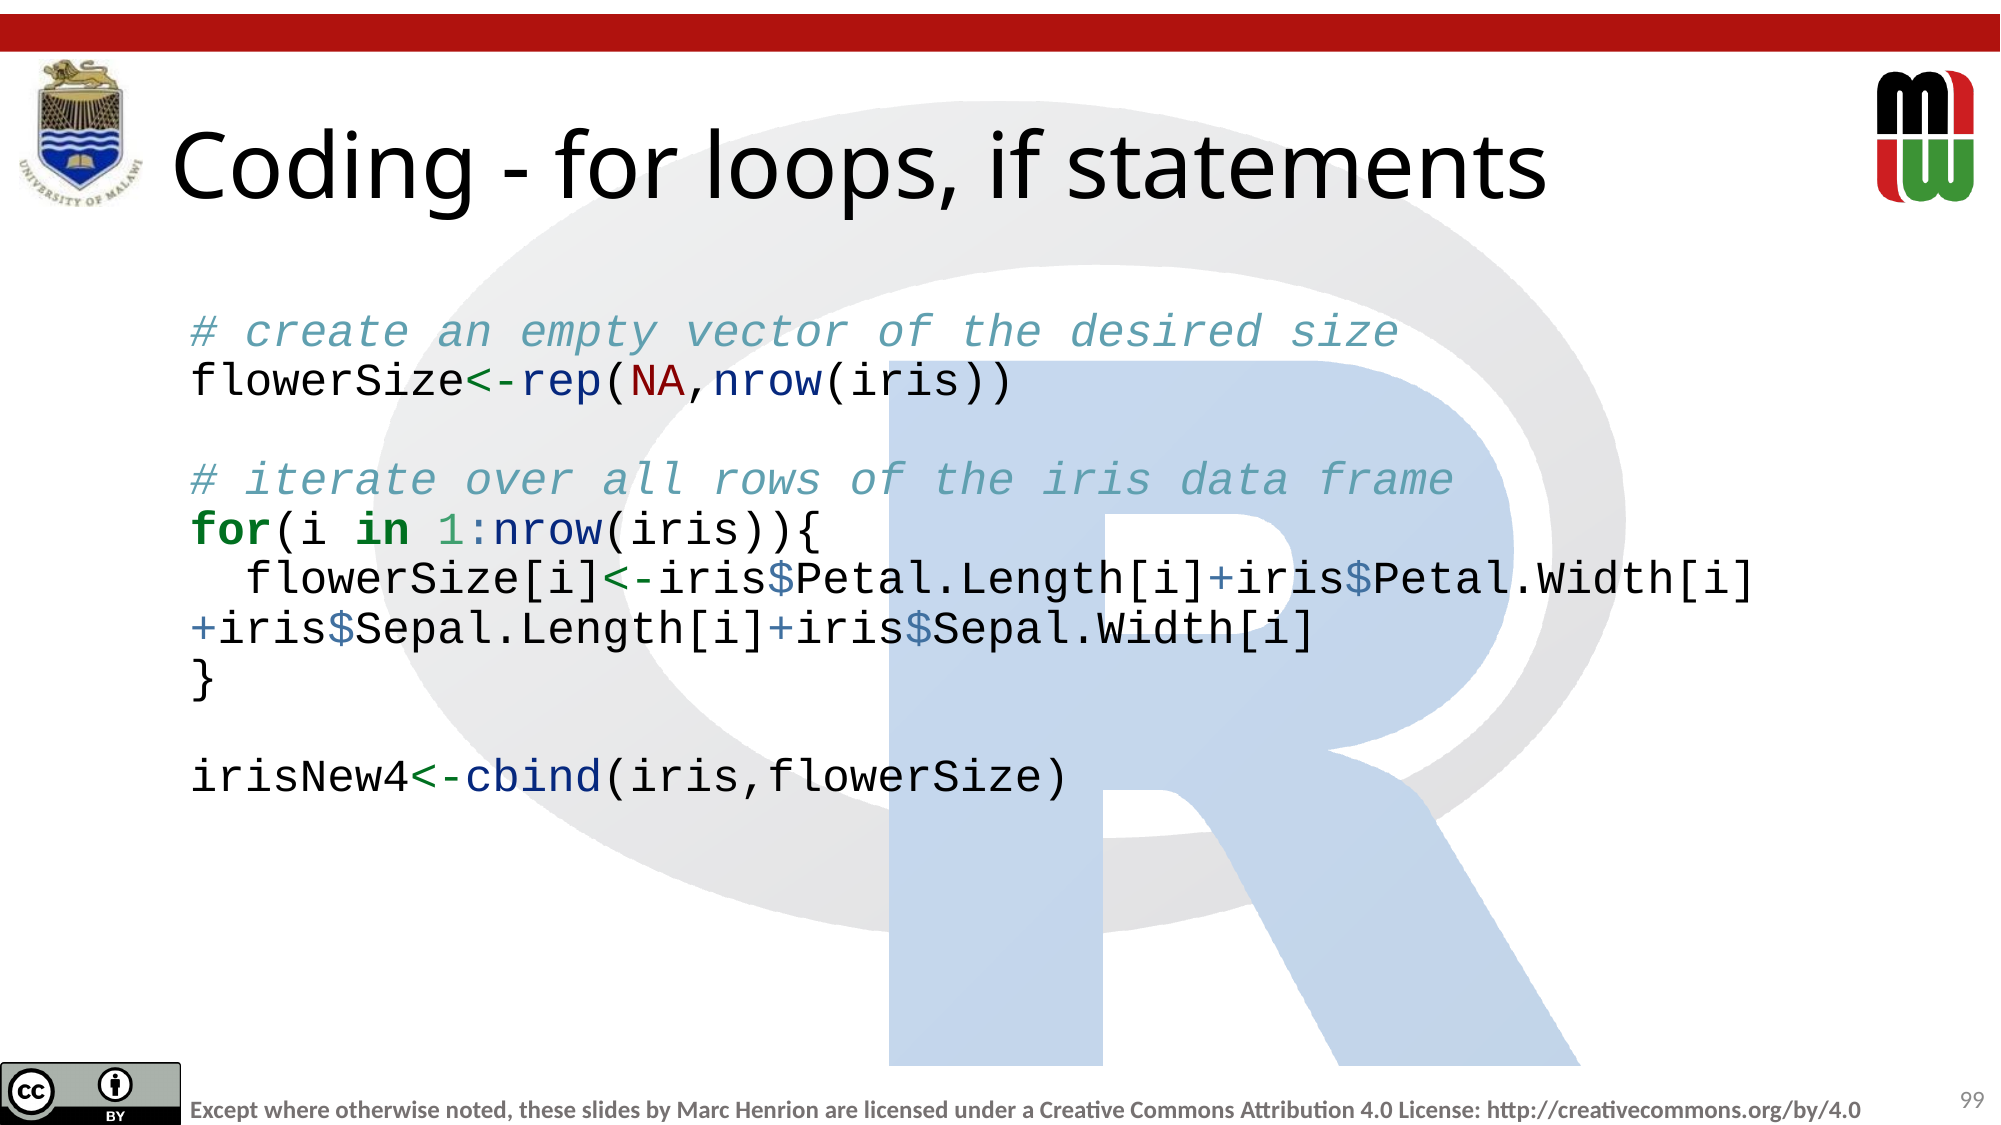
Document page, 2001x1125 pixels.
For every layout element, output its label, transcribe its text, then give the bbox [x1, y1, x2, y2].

picture [0, 1062, 181, 1125]
title Coding - for loops, if statements [155, 59, 1851, 278]
slide_number 99 [1550, 1073, 2000, 1125]
list # create an empty vector of the desired size flowerSize<-rep(NA,nrow(iris)) # iterate over all rows of the iris data frame for(i in 1:nrow(iris)){ flowerSize[i]<-iris$Petal.Length[i]+iris$Petal.Width[i]+iris$Sepal.Length[i]+iris$Sepal.Width[i] } irisNew4<-cbind(iris,flowerSize) [137, 299, 1863, 1066]
picture [19, 59, 143, 207]
